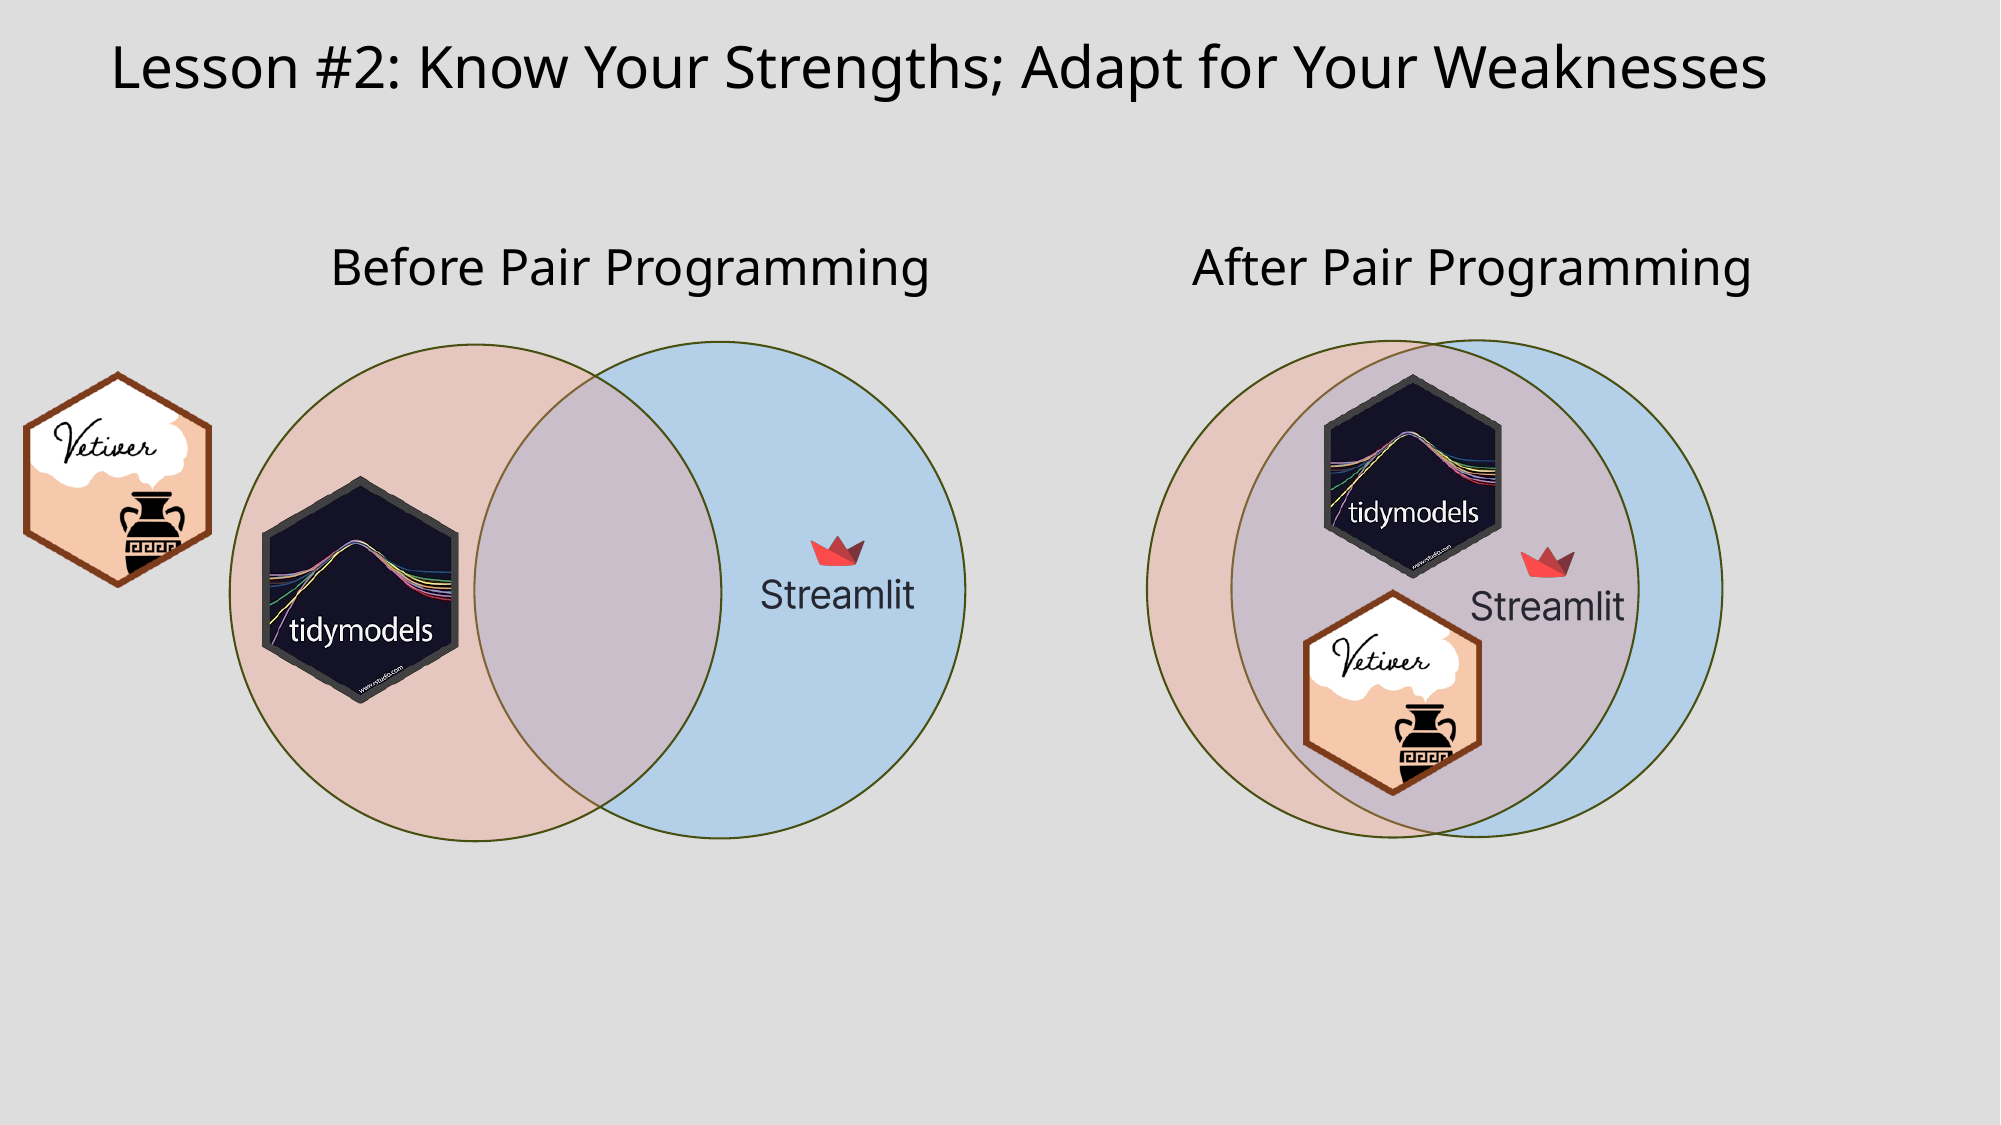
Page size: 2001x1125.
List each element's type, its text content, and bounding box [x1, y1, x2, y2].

text_box [1145, 339, 1634, 839]
text_box [1435, 339, 1724, 839]
text_box Lesson #2: Know Your Strengths; Adapt for Your Weaknesses [95, 22, 1845, 108]
text_box [596, 340, 967, 840]
text_box After Pair Programming [1177, 228, 1827, 304]
picture [23, 371, 212, 588]
text_box Before Pair Programming [315, 227, 964, 303]
picture [260, 475, 459, 704]
picture [1303, 373, 1645, 796]
text_box [228, 343, 723, 843]
picture [740, 514, 935, 631]
